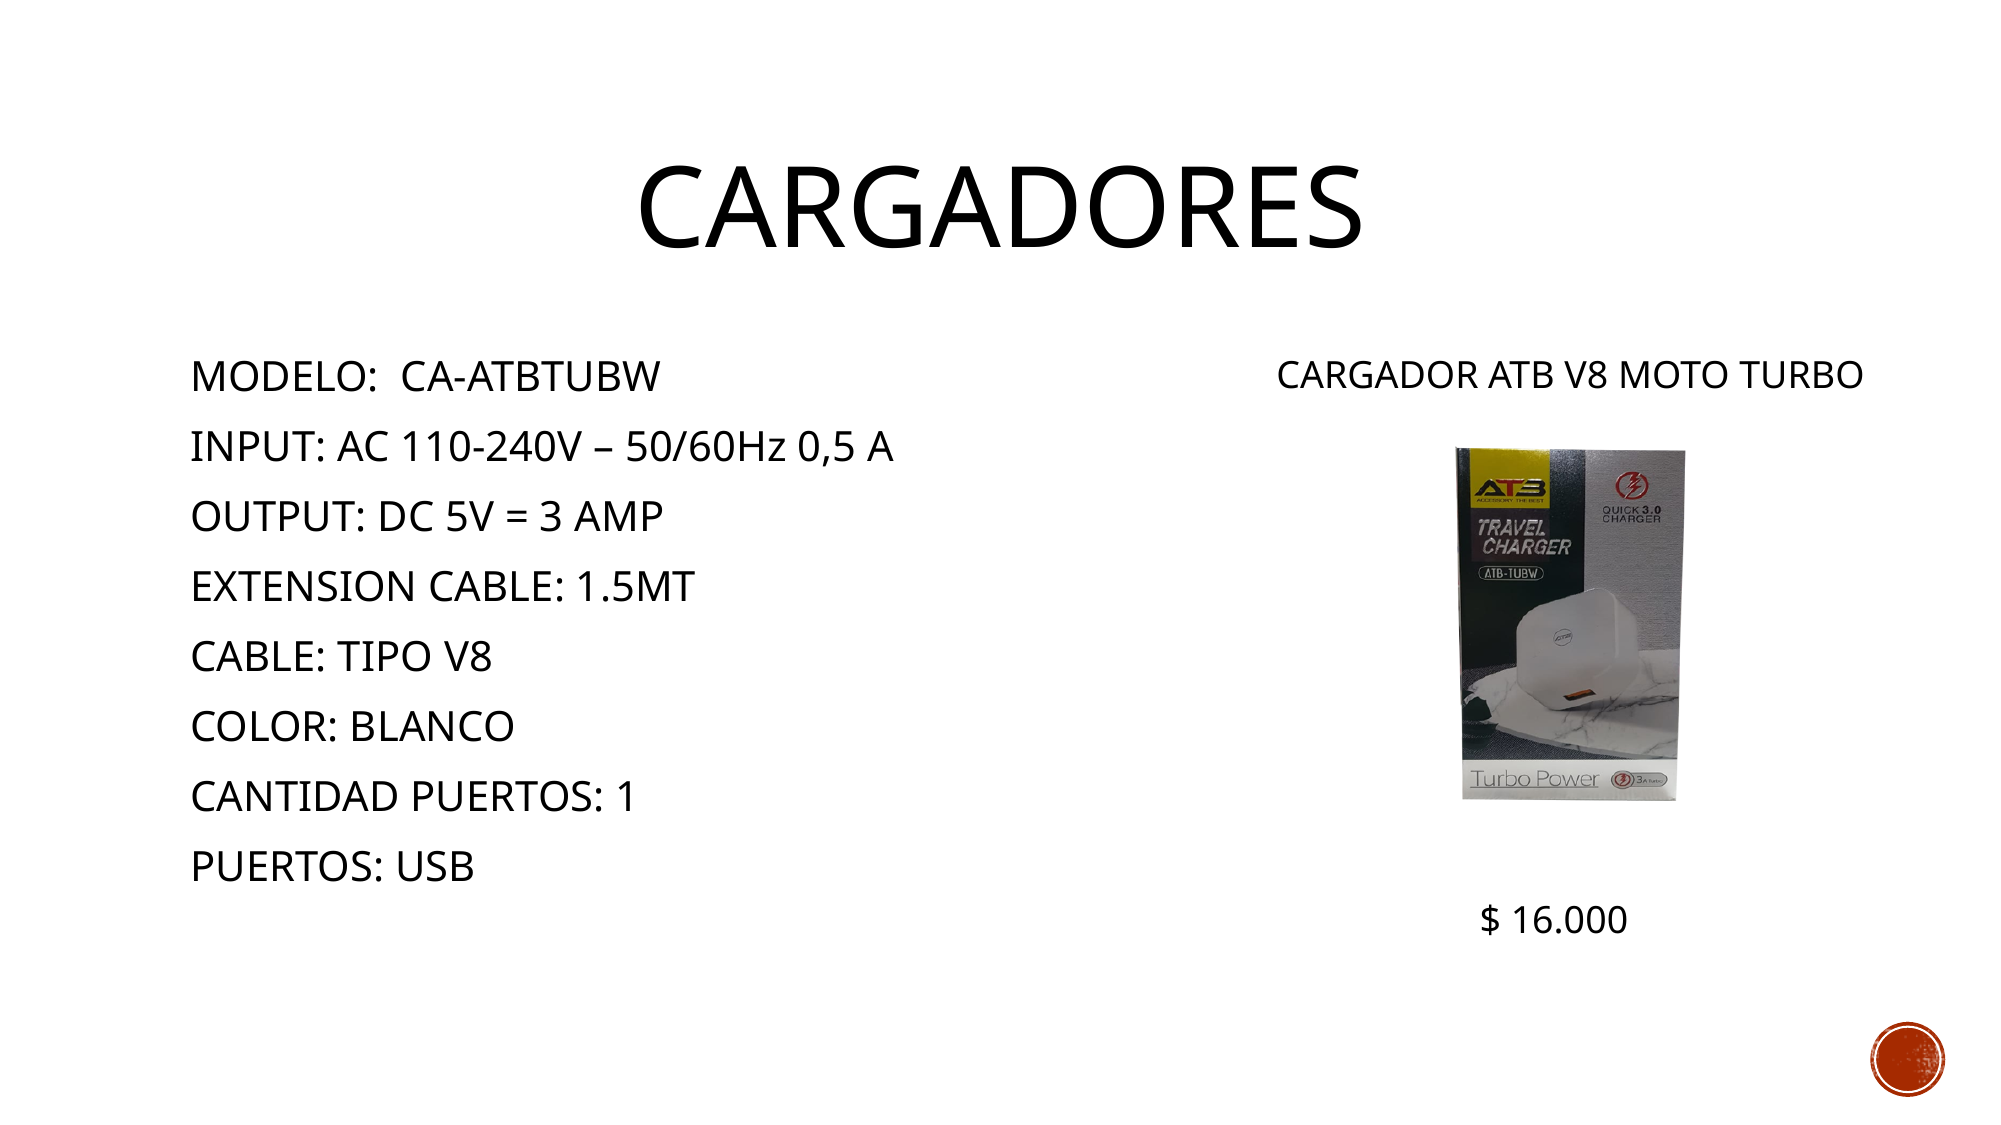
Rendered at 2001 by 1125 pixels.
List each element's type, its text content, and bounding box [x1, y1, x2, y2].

text_box CARGADOR ATB V8 MOTO TURBO [1261, 343, 1880, 404]
picture [1360, 413, 1782, 834]
title CARGADORES [175, 79, 1826, 344]
list MODELO: CA-ATBTUBW INPUT: AC 110-240V – 50/60Hz 0,5 A OUTPUT: DC 5V = 3 AMP EXTENSION CABLE: 1.5MT CABLE: TIPO V8 COLOR: BLANCO CANTIDAD PUERTOS: 1 PUERTOS: USB [175, 348, 911, 1013]
text_box $ 16.000 [1464, 888, 1644, 949]
